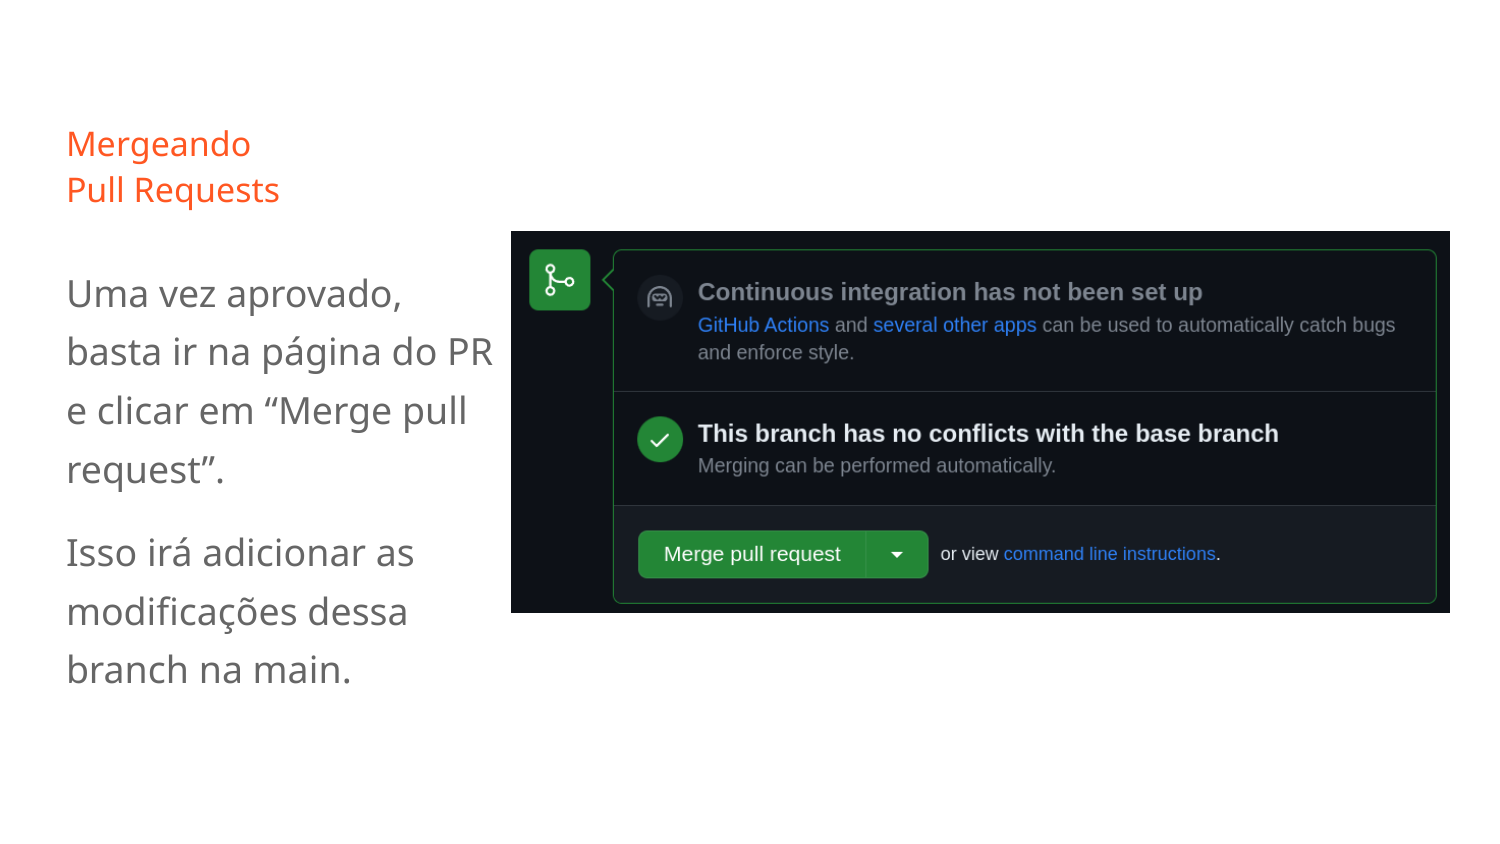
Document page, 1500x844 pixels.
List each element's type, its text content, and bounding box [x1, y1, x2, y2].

title Mergeando Pull Requests [51, 103, 512, 228]
picture [511, 230, 1451, 613]
list Uma vez aprovado, basta ir na página do PR e clicar em “Merge pull request”. Isso irá adicionar as modificações dessa branch na main. [51, 244, 512, 750]
